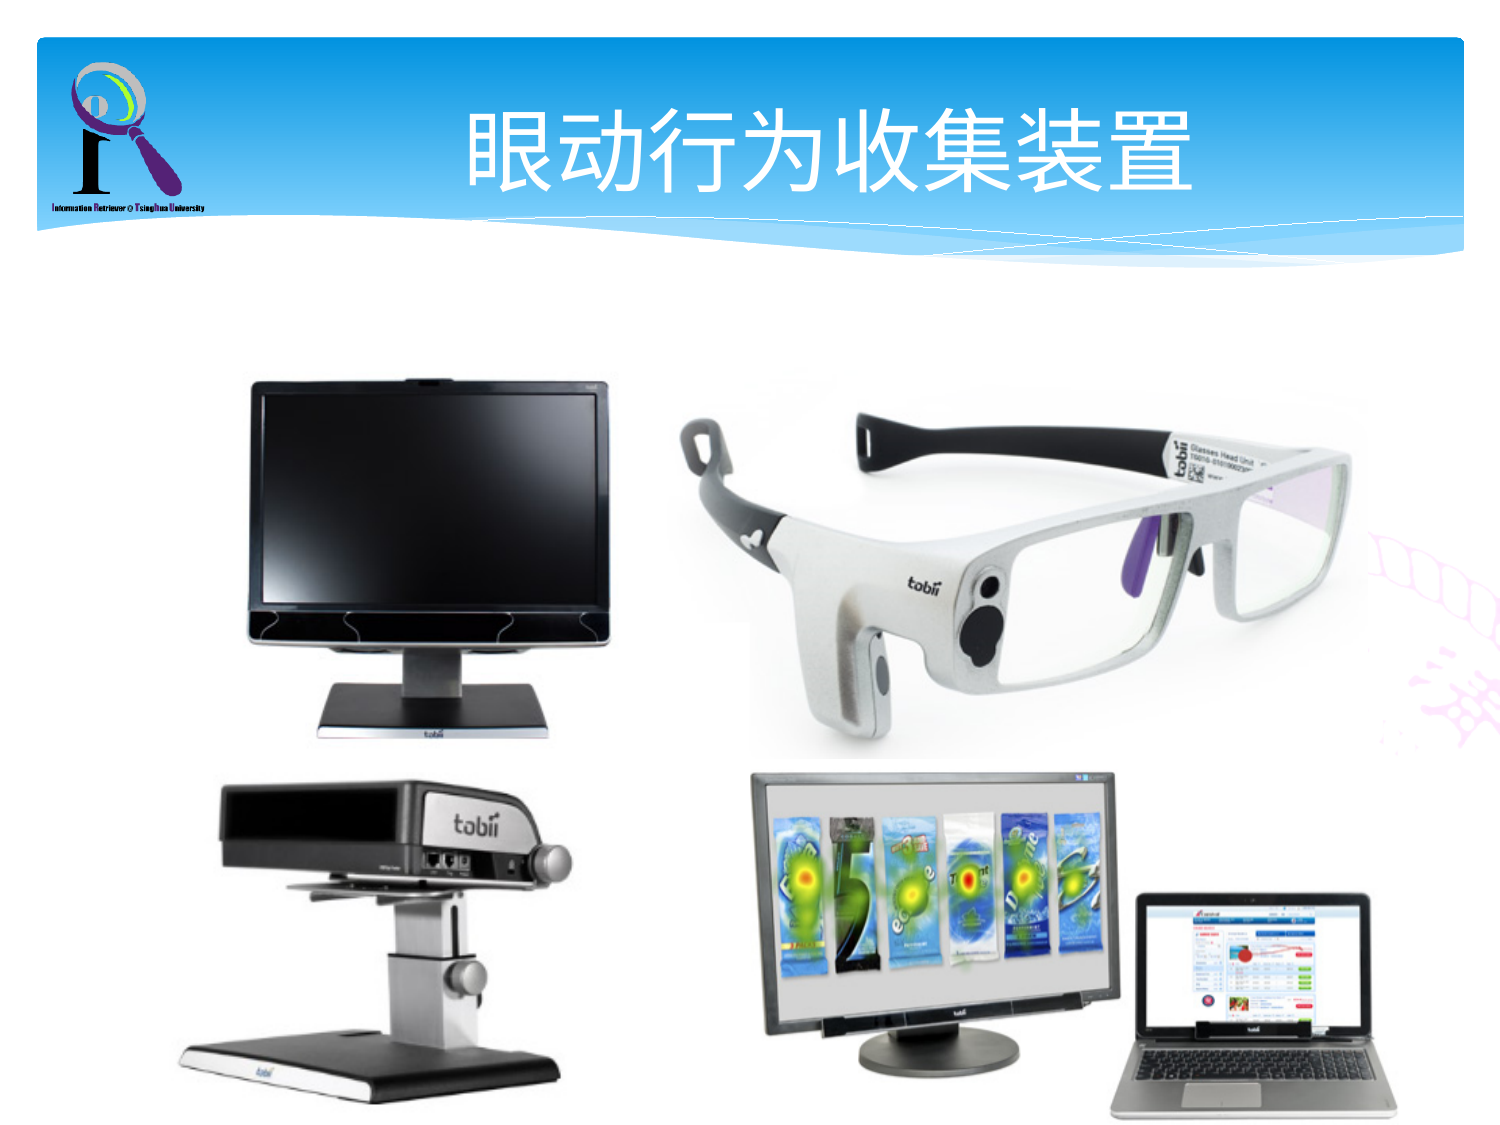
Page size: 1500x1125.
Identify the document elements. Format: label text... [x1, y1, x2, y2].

picture [115, 347, 1500, 1125]
picture [48, 63, 207, 215]
title 眼动行为收集装置 [223, 58, 1438, 239]
